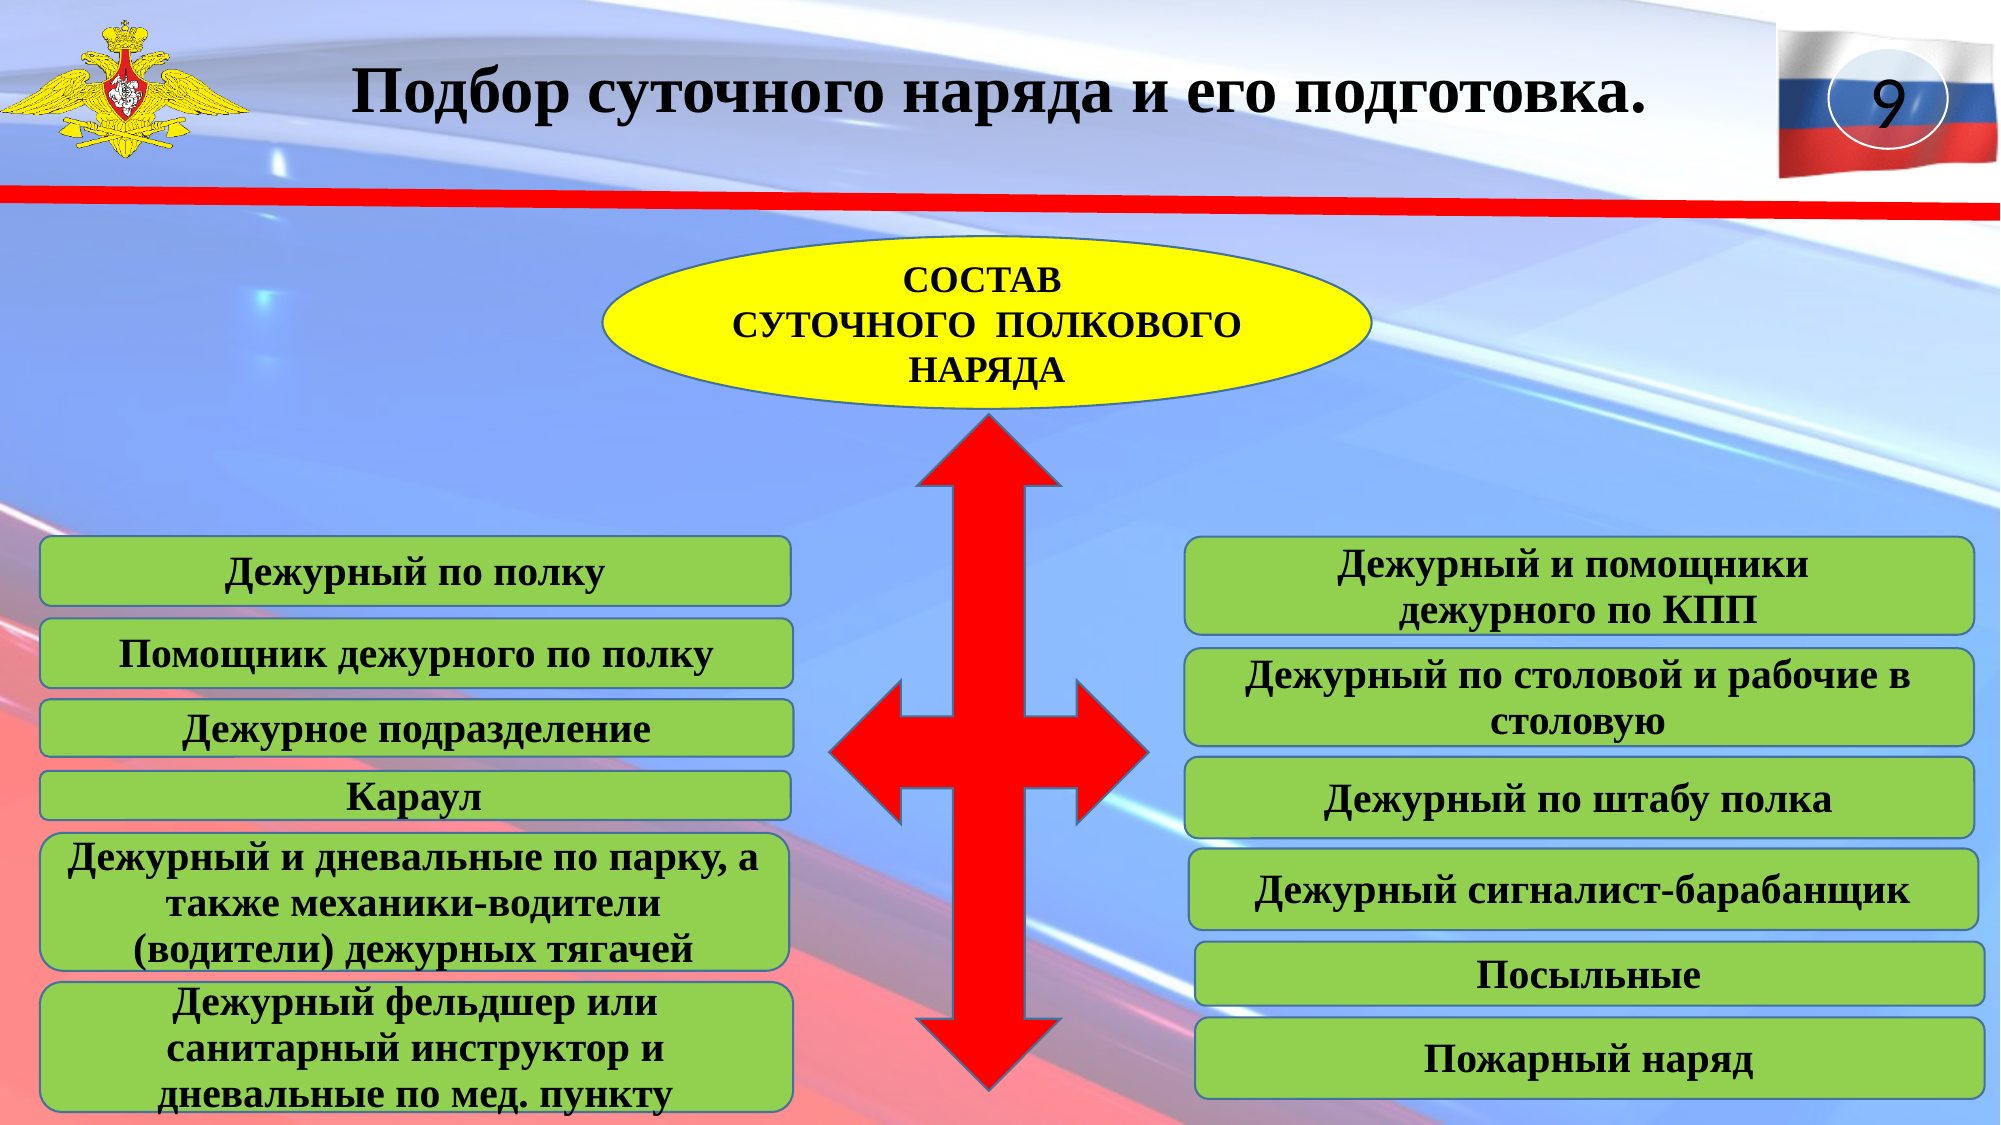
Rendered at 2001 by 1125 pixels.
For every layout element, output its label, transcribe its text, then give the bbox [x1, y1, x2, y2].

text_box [0, 194, 2000, 212]
text_box Дежурный и помощники дежурного по КПП [1183, 535, 1976, 636]
text_box Дежурный по штабу полка [1183, 755, 1976, 840]
text_box Посыльные [1193, 940, 1986, 1007]
title Подбор суточного наряда и его подготовка. [250, 0, 1863, 182]
picture [0, 0, 250, 190]
text_box Дежурный и дневальные по парку, а также механики-водители (водители) дежурных тягачей [38, 831, 791, 972]
text_box Пожарный наряд [1194, 1016, 1986, 1100]
picture [518, 213, 1519, 415]
text_box Дежурный фельдшер или санитарный инструктор и дневальные по мед. пункту [38, 980, 795, 1114]
text_box Дежурное подразделение [38, 698, 795, 758]
text_box Помощник дежурного по полку [38, 617, 795, 690]
text_box [827, 415, 1151, 1093]
text_box Дежурный сигналист-барабанщик [1187, 847, 1980, 932]
text_box Караул [38, 769, 792, 822]
text_box Дежурный по столовой и рабочие в столовую [1183, 647, 1976, 748]
text_box Дежурный по полку [38, 535, 792, 607]
picture [1776, 7, 2000, 201]
